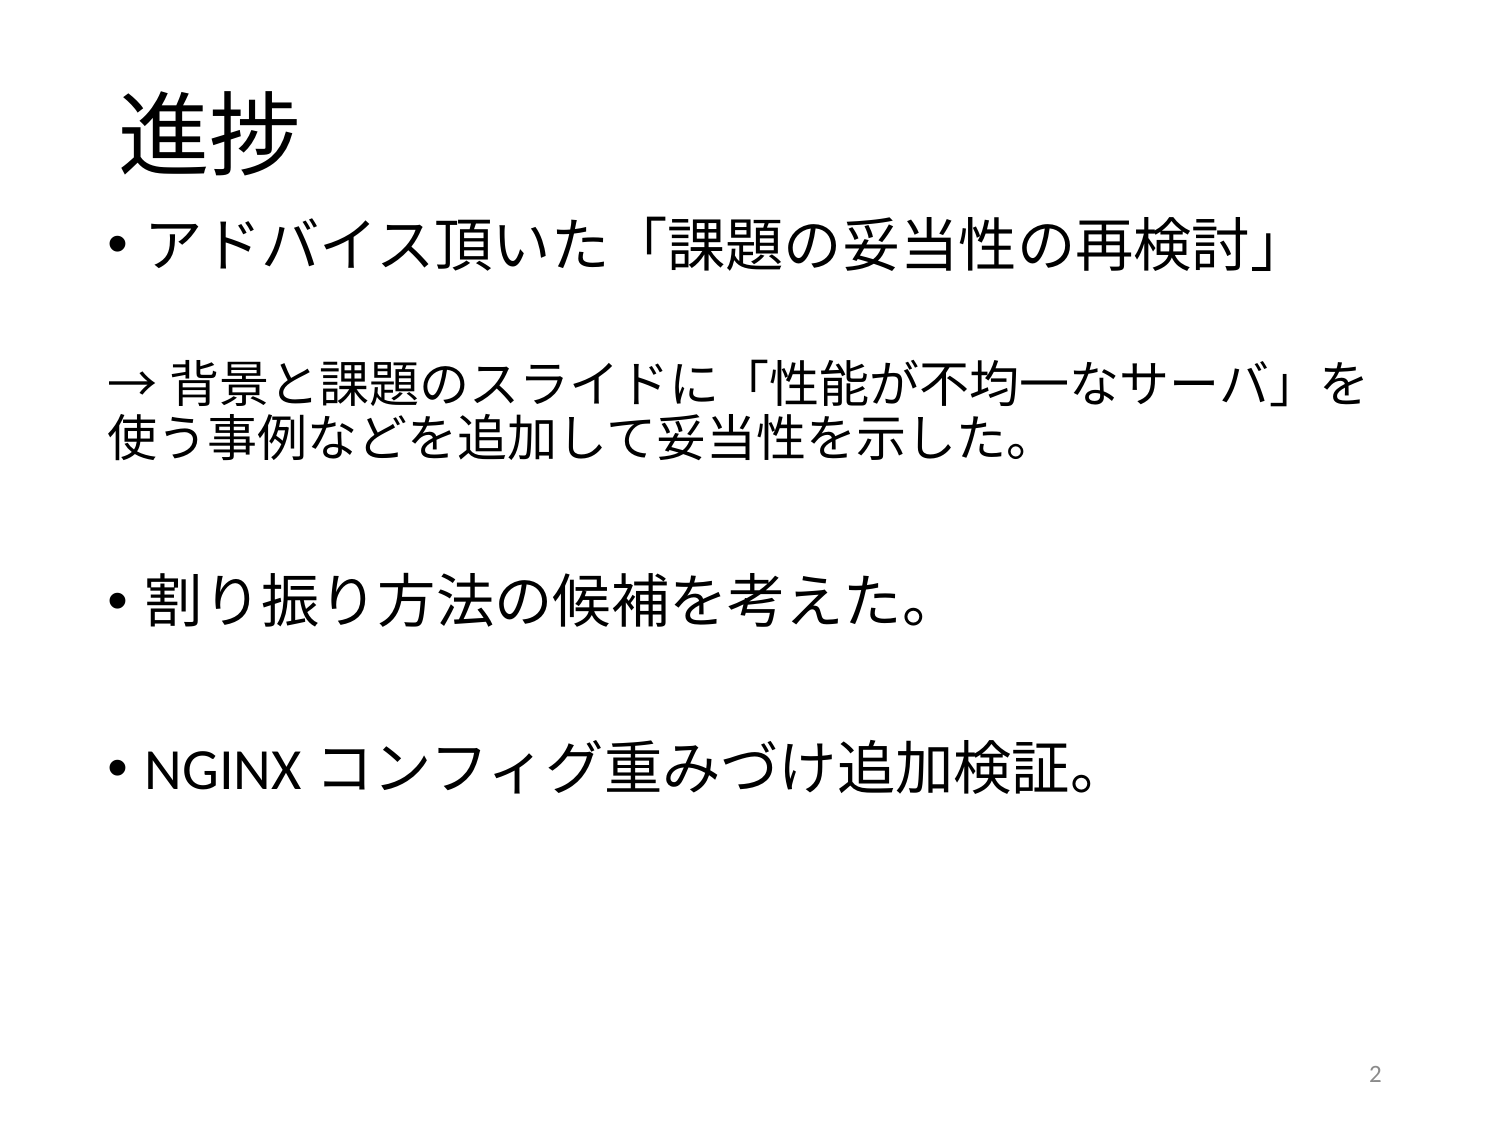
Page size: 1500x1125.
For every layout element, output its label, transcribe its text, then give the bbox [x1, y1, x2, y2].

slide_number 2 [1059, 1042, 1397, 1103]
list アドバイス頂いた「課題の妥当性の再検討」 →背景と課題のスライドに「性能が不均一なサーバ」を使う事例などを追加して妥当性を示した。 割り振り方法の候補を考えた。 NGINXコンフィグ重みづけ追加検証。 [92, 208, 1408, 1112]
title 進捗 [103, 30, 1397, 208]
